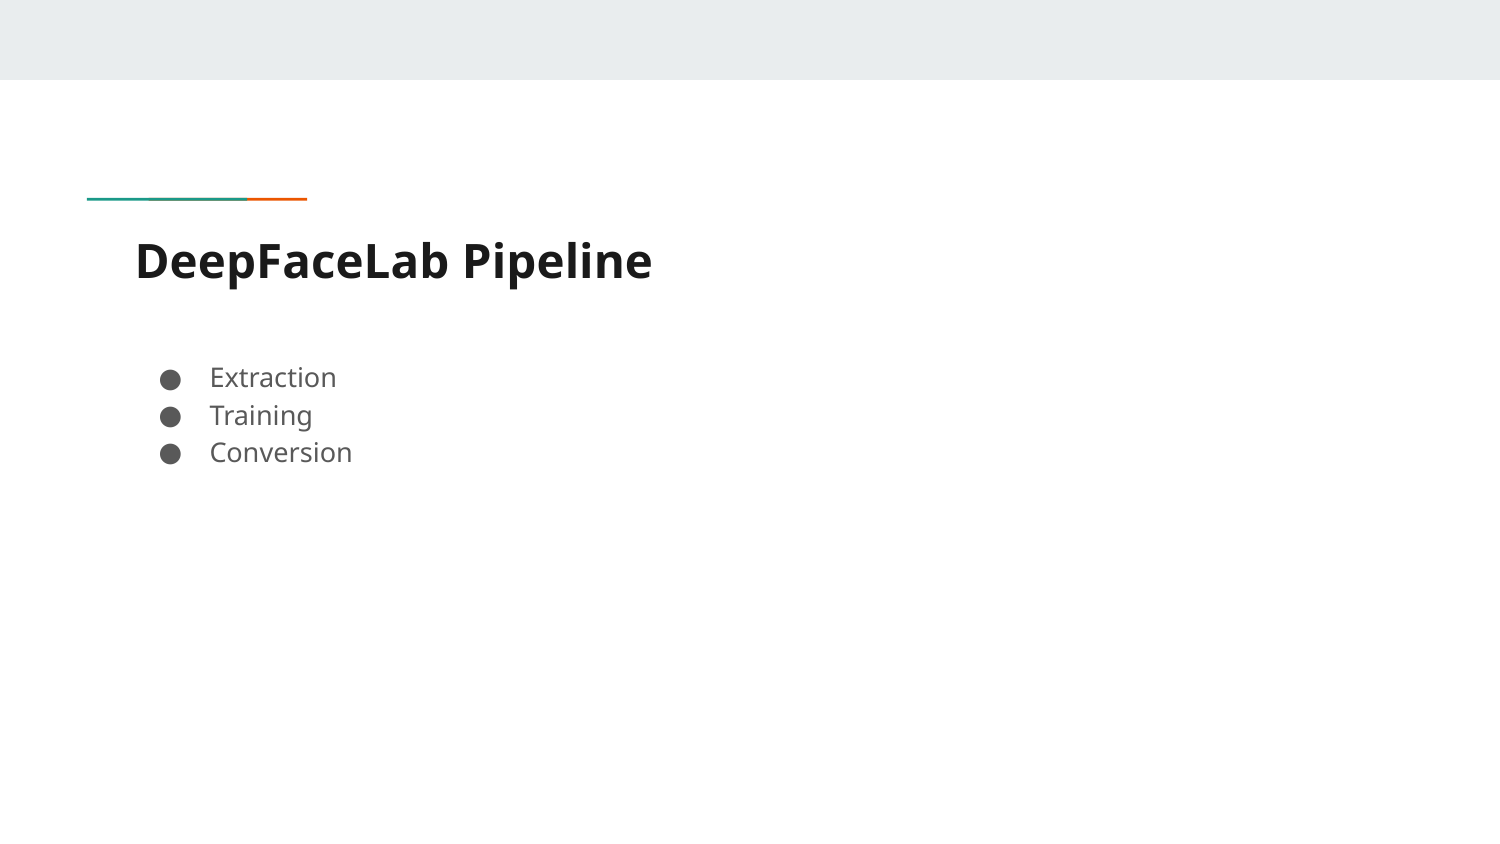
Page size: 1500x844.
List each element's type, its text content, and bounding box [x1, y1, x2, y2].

title DeepFaceLab Pipeline [119, 216, 1381, 305]
list Extraction Training Conversion [119, 341, 1381, 712]
